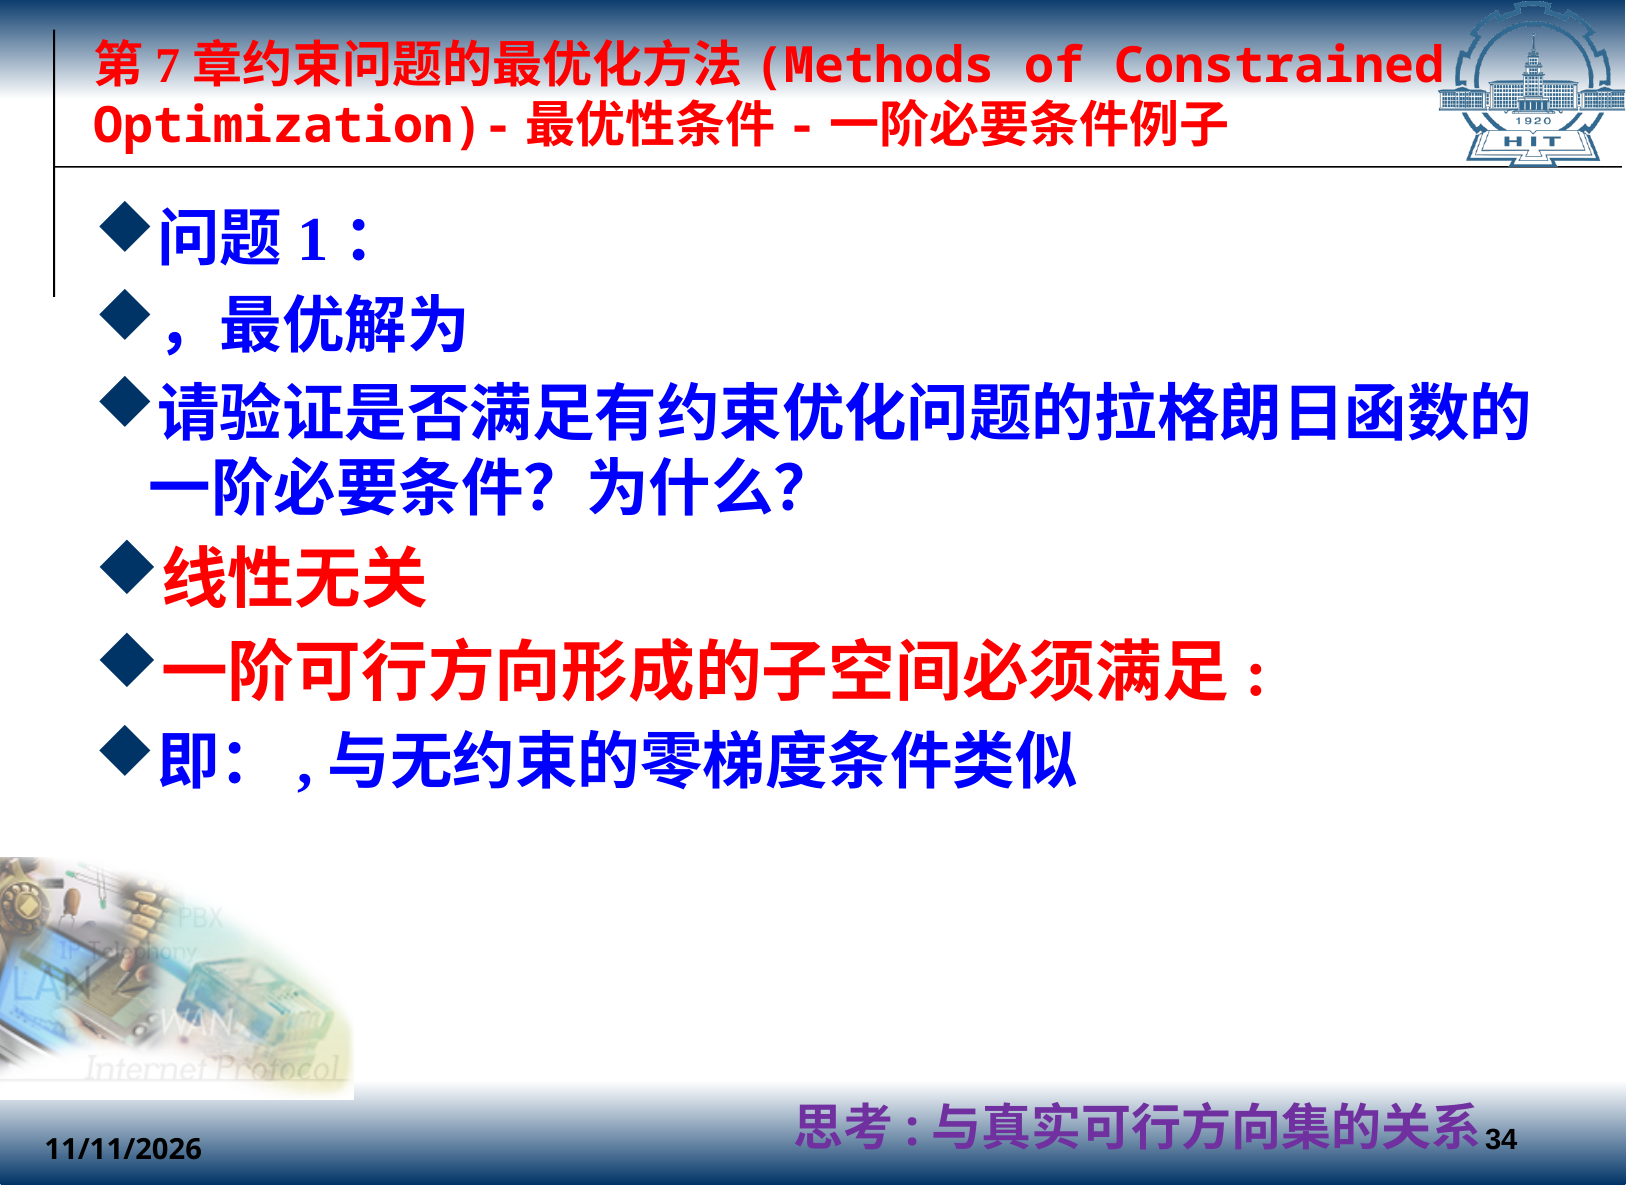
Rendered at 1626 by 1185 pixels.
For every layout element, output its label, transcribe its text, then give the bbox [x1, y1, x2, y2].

title 第7章约束问题的最优化方法(Methods of Constrained Optimization)-最优性条件-一阶必要条件例子 [78, 29, 1498, 155]
picture [1438, 1, 1626, 167]
picture [0, 857, 354, 1100]
